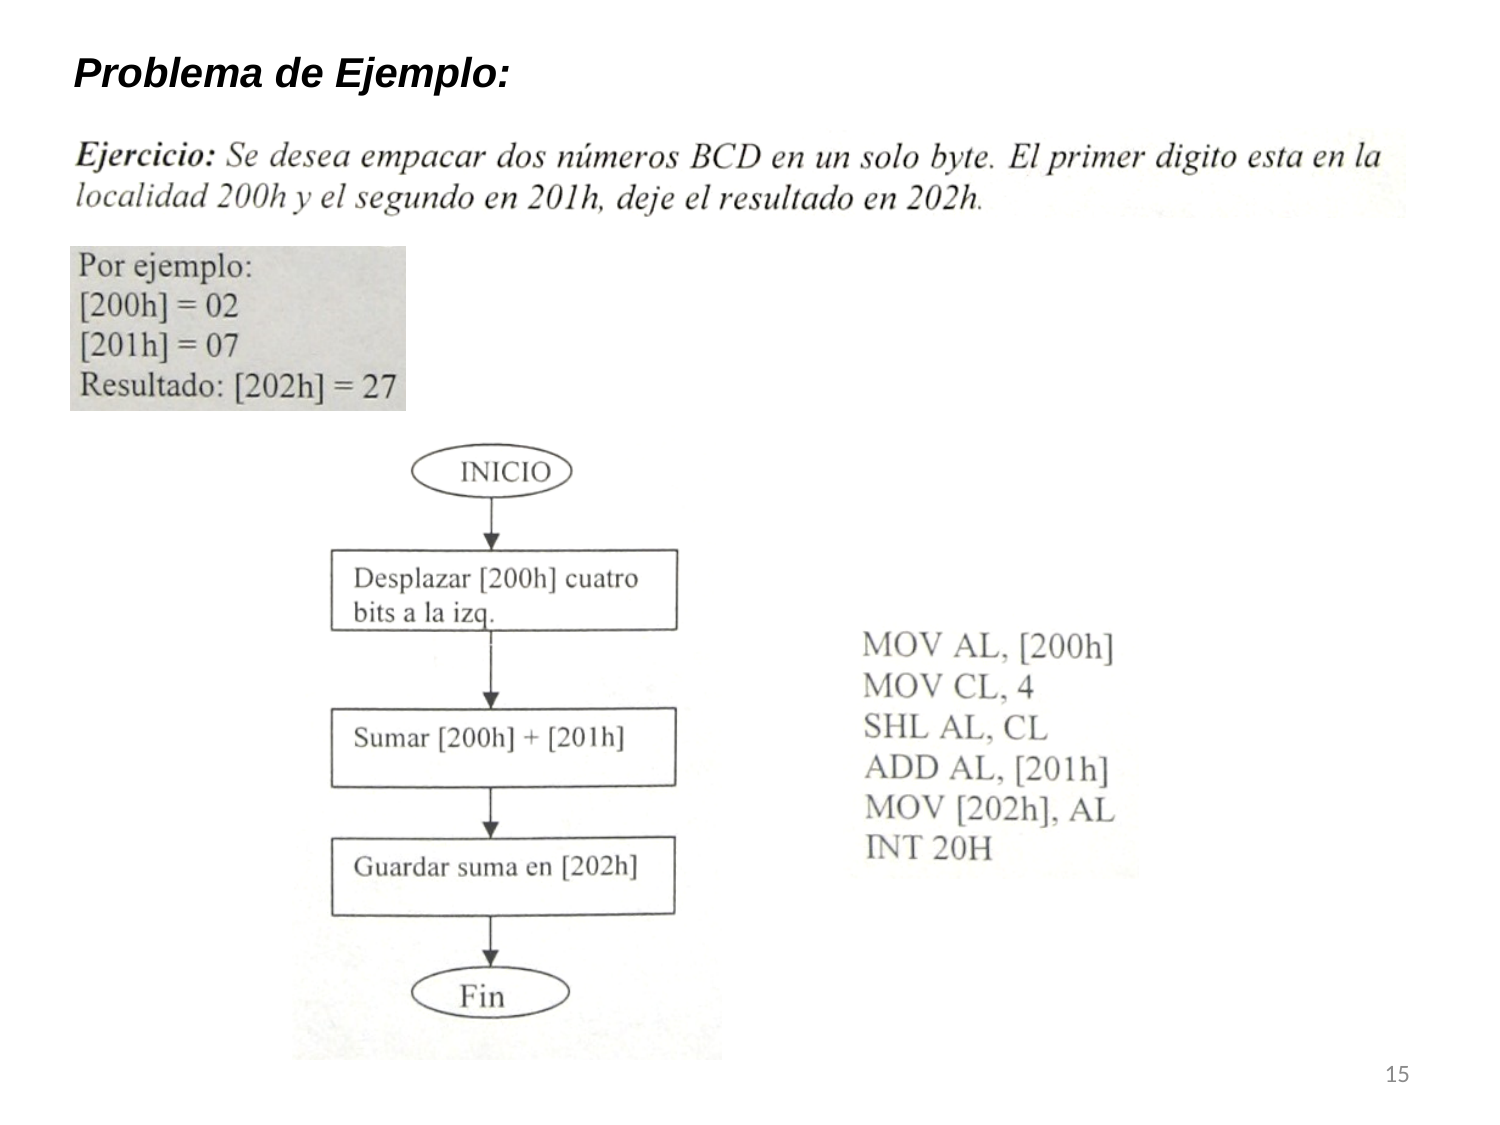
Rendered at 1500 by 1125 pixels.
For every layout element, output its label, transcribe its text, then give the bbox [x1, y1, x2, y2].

picture [843, 609, 1139, 880]
subtitle [70, 246, 1442, 1079]
slide_number 15 [1074, 1042, 1425, 1103]
picture [70, 245, 406, 411]
title Problema de Ejemplo: [58, 23, 1219, 118]
picture [292, 421, 722, 1060]
picture [58, 128, 1406, 219]
